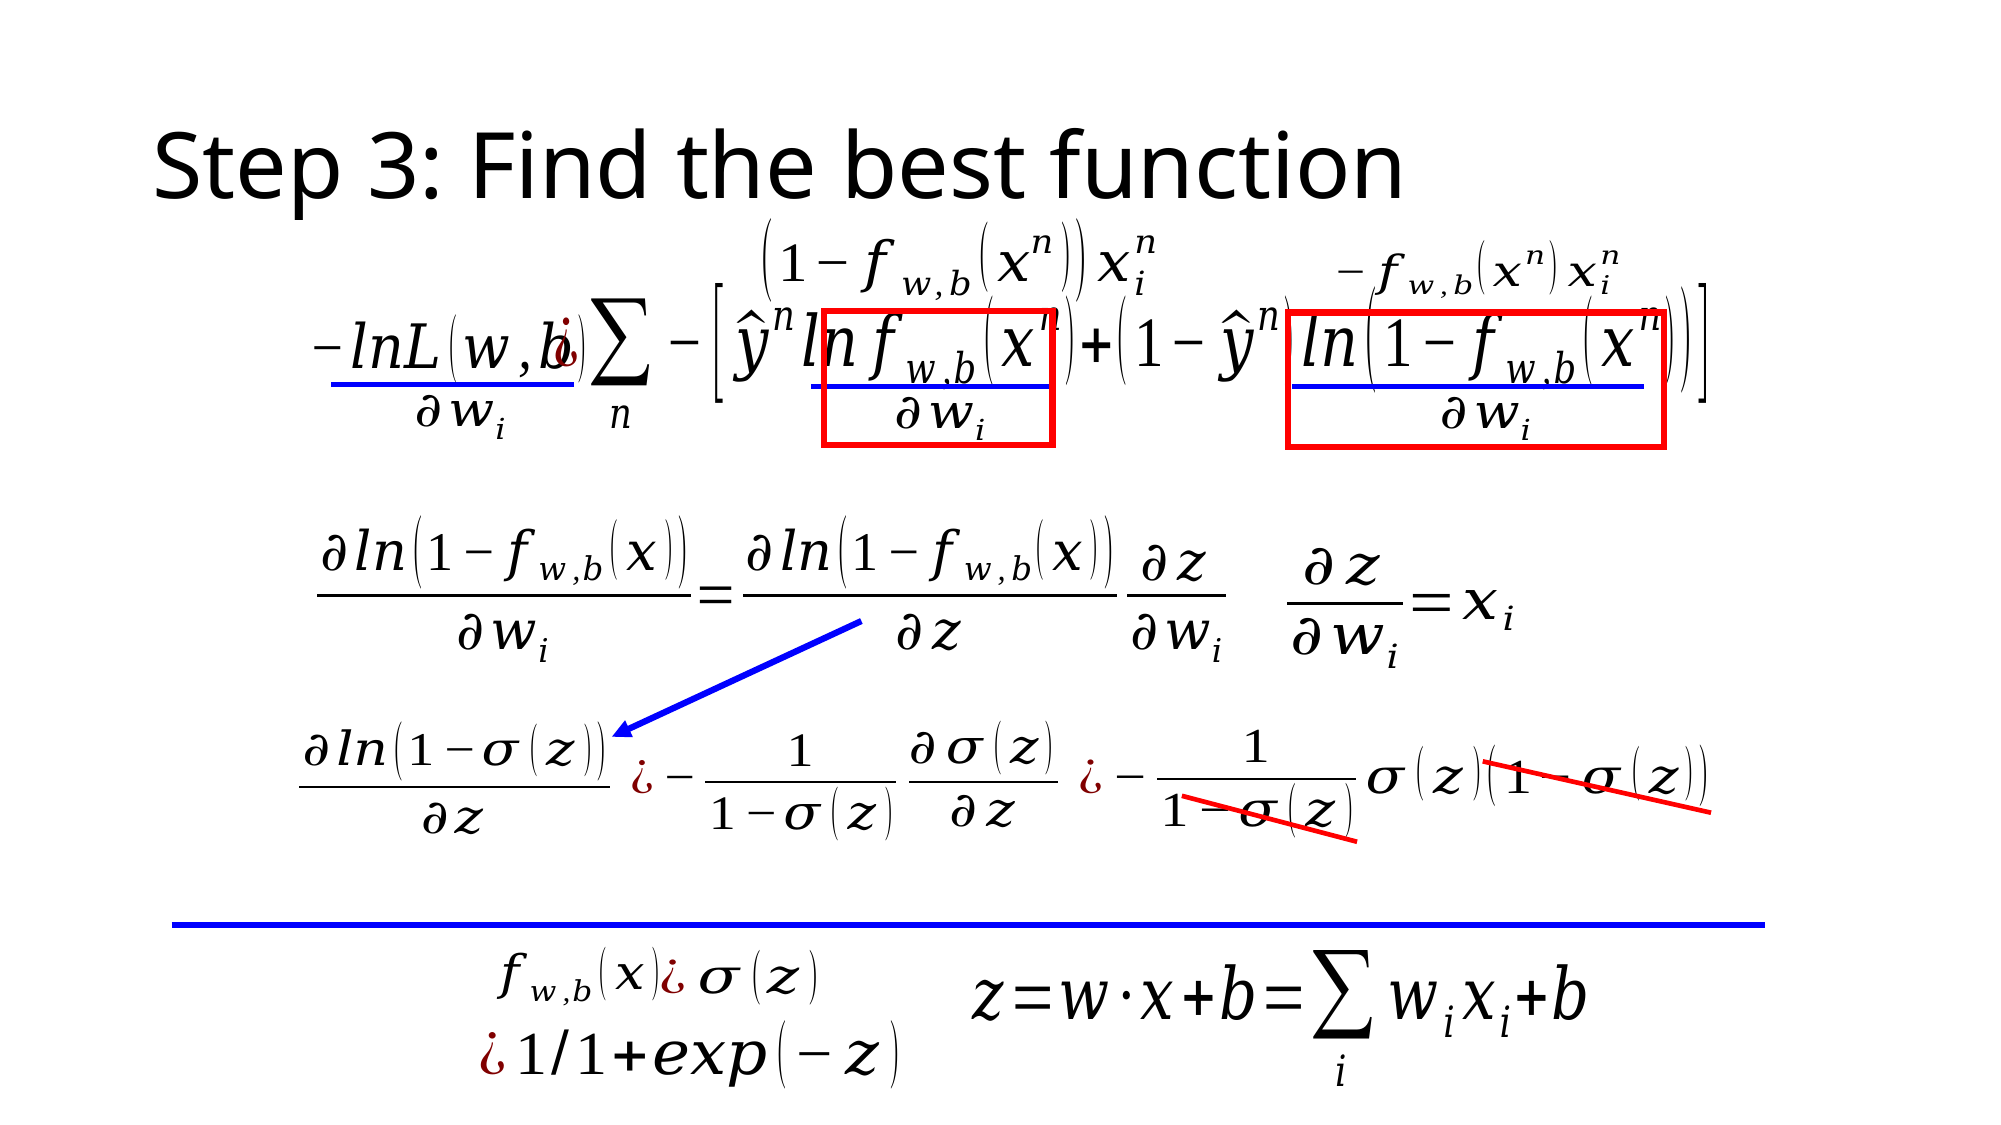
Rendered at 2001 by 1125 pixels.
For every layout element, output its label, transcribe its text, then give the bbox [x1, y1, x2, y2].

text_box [612, 621, 862, 737]
text_box [823, 310, 1053, 386]
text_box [1482, 761, 1712, 813]
title Step 3: Find the best function [137, 59, 1863, 278]
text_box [1181, 795, 1358, 842]
text_box [823, 387, 1053, 446]
text_box [1287, 311, 1665, 448]
